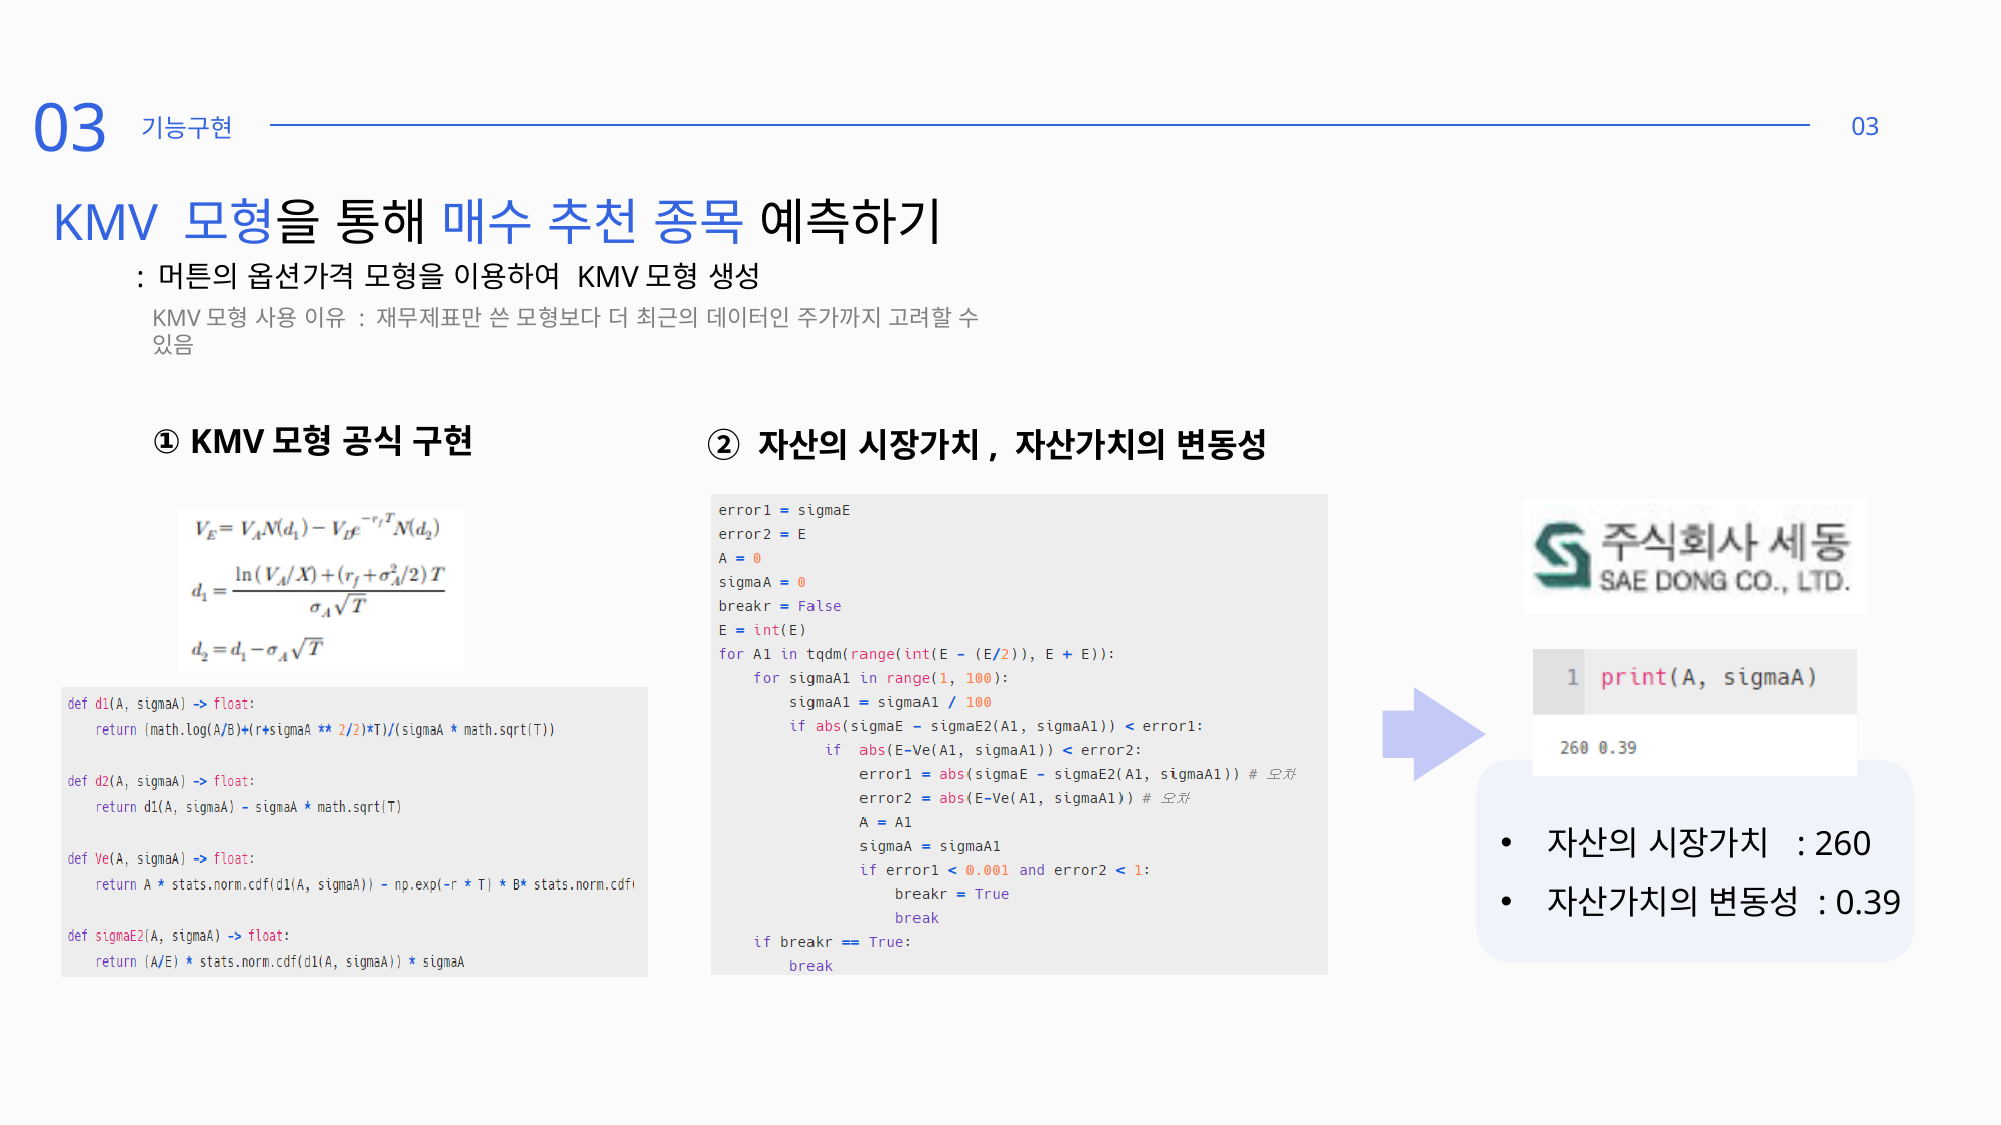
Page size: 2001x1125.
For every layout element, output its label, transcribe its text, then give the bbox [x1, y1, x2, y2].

text_box ② 자산의 시장가치, 자산가치의 변동성 [692, 416, 1347, 472]
text_box ① KMV모형 공식 구현 [138, 412, 504, 468]
picture [711, 494, 1328, 975]
text_box 기능구현 [179, 105, 249, 150]
text_box 03 [1836, 102, 1895, 148]
picture [61, 687, 648, 977]
picture [1533, 649, 1857, 777]
picture [1523, 499, 1867, 614]
text_box [1475, 758, 1916, 964]
text_box 자산의 시장가치 : 260 자산가치의 변동성 : 0.39 [1485, 794, 1924, 929]
text_box KMV 모형을 통해 매수 추천 종목 예측하기 [37, 182, 1105, 324]
picture [178, 510, 464, 671]
text_box [1381, 685, 1488, 784]
text_box 03 [17, 77, 179, 172]
text_box : 머튼의 옵션가격 모형을 이용하여 KMV모형 생성 [121, 250, 900, 301]
text_box KMV모형 사용 이유 : 재무제표만 쓴 모형보다 더 최근의 데이터인 주가까지 고려할 수 있음 [137, 296, 1020, 366]
